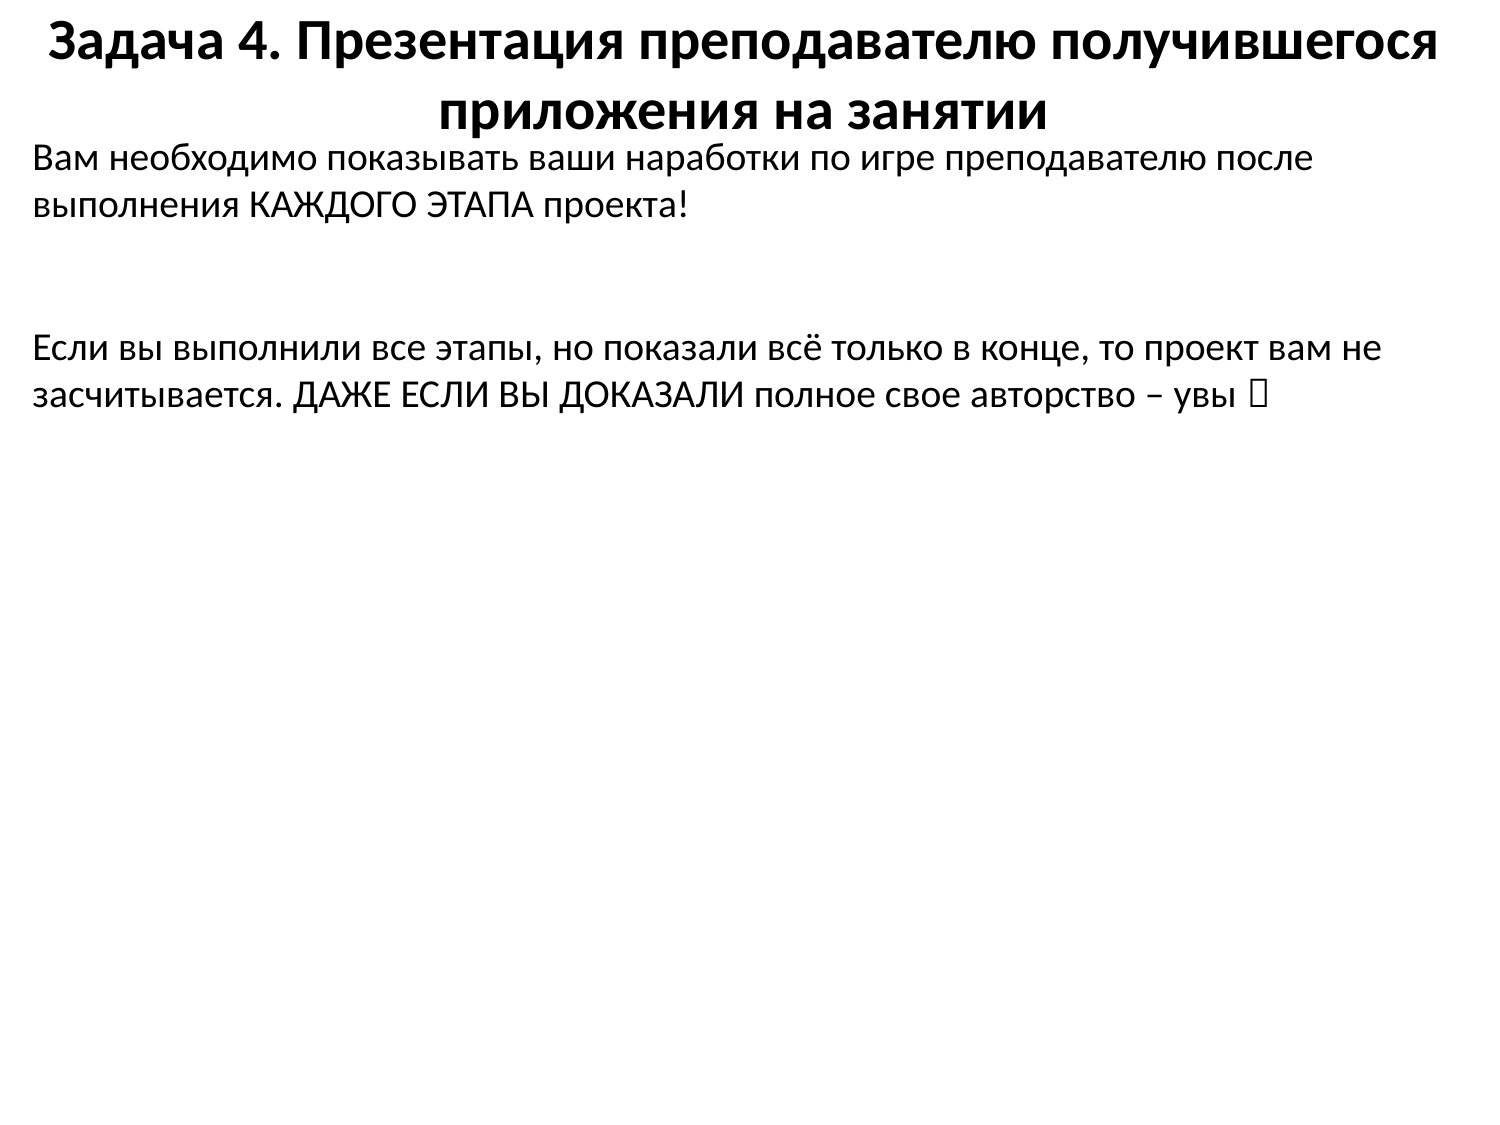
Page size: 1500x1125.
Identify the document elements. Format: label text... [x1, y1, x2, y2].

title Задача 4. Презентация преподавателю получившегося приложения на занятии [29, 19, 1459, 123]
text_box Вам необходимо показывать ваши наработки по игре преподавателю после выполнения КАЖДОГО ЭТАПА проекта! Если вы выполнили все этапы, но показали всё только в конце, то проект вам не засчитывается. ДАЖЕ ЕСЛИ ВЫ ДОКАЗАЛИ полное свое авторство – увы  [17, 123, 1483, 518]
